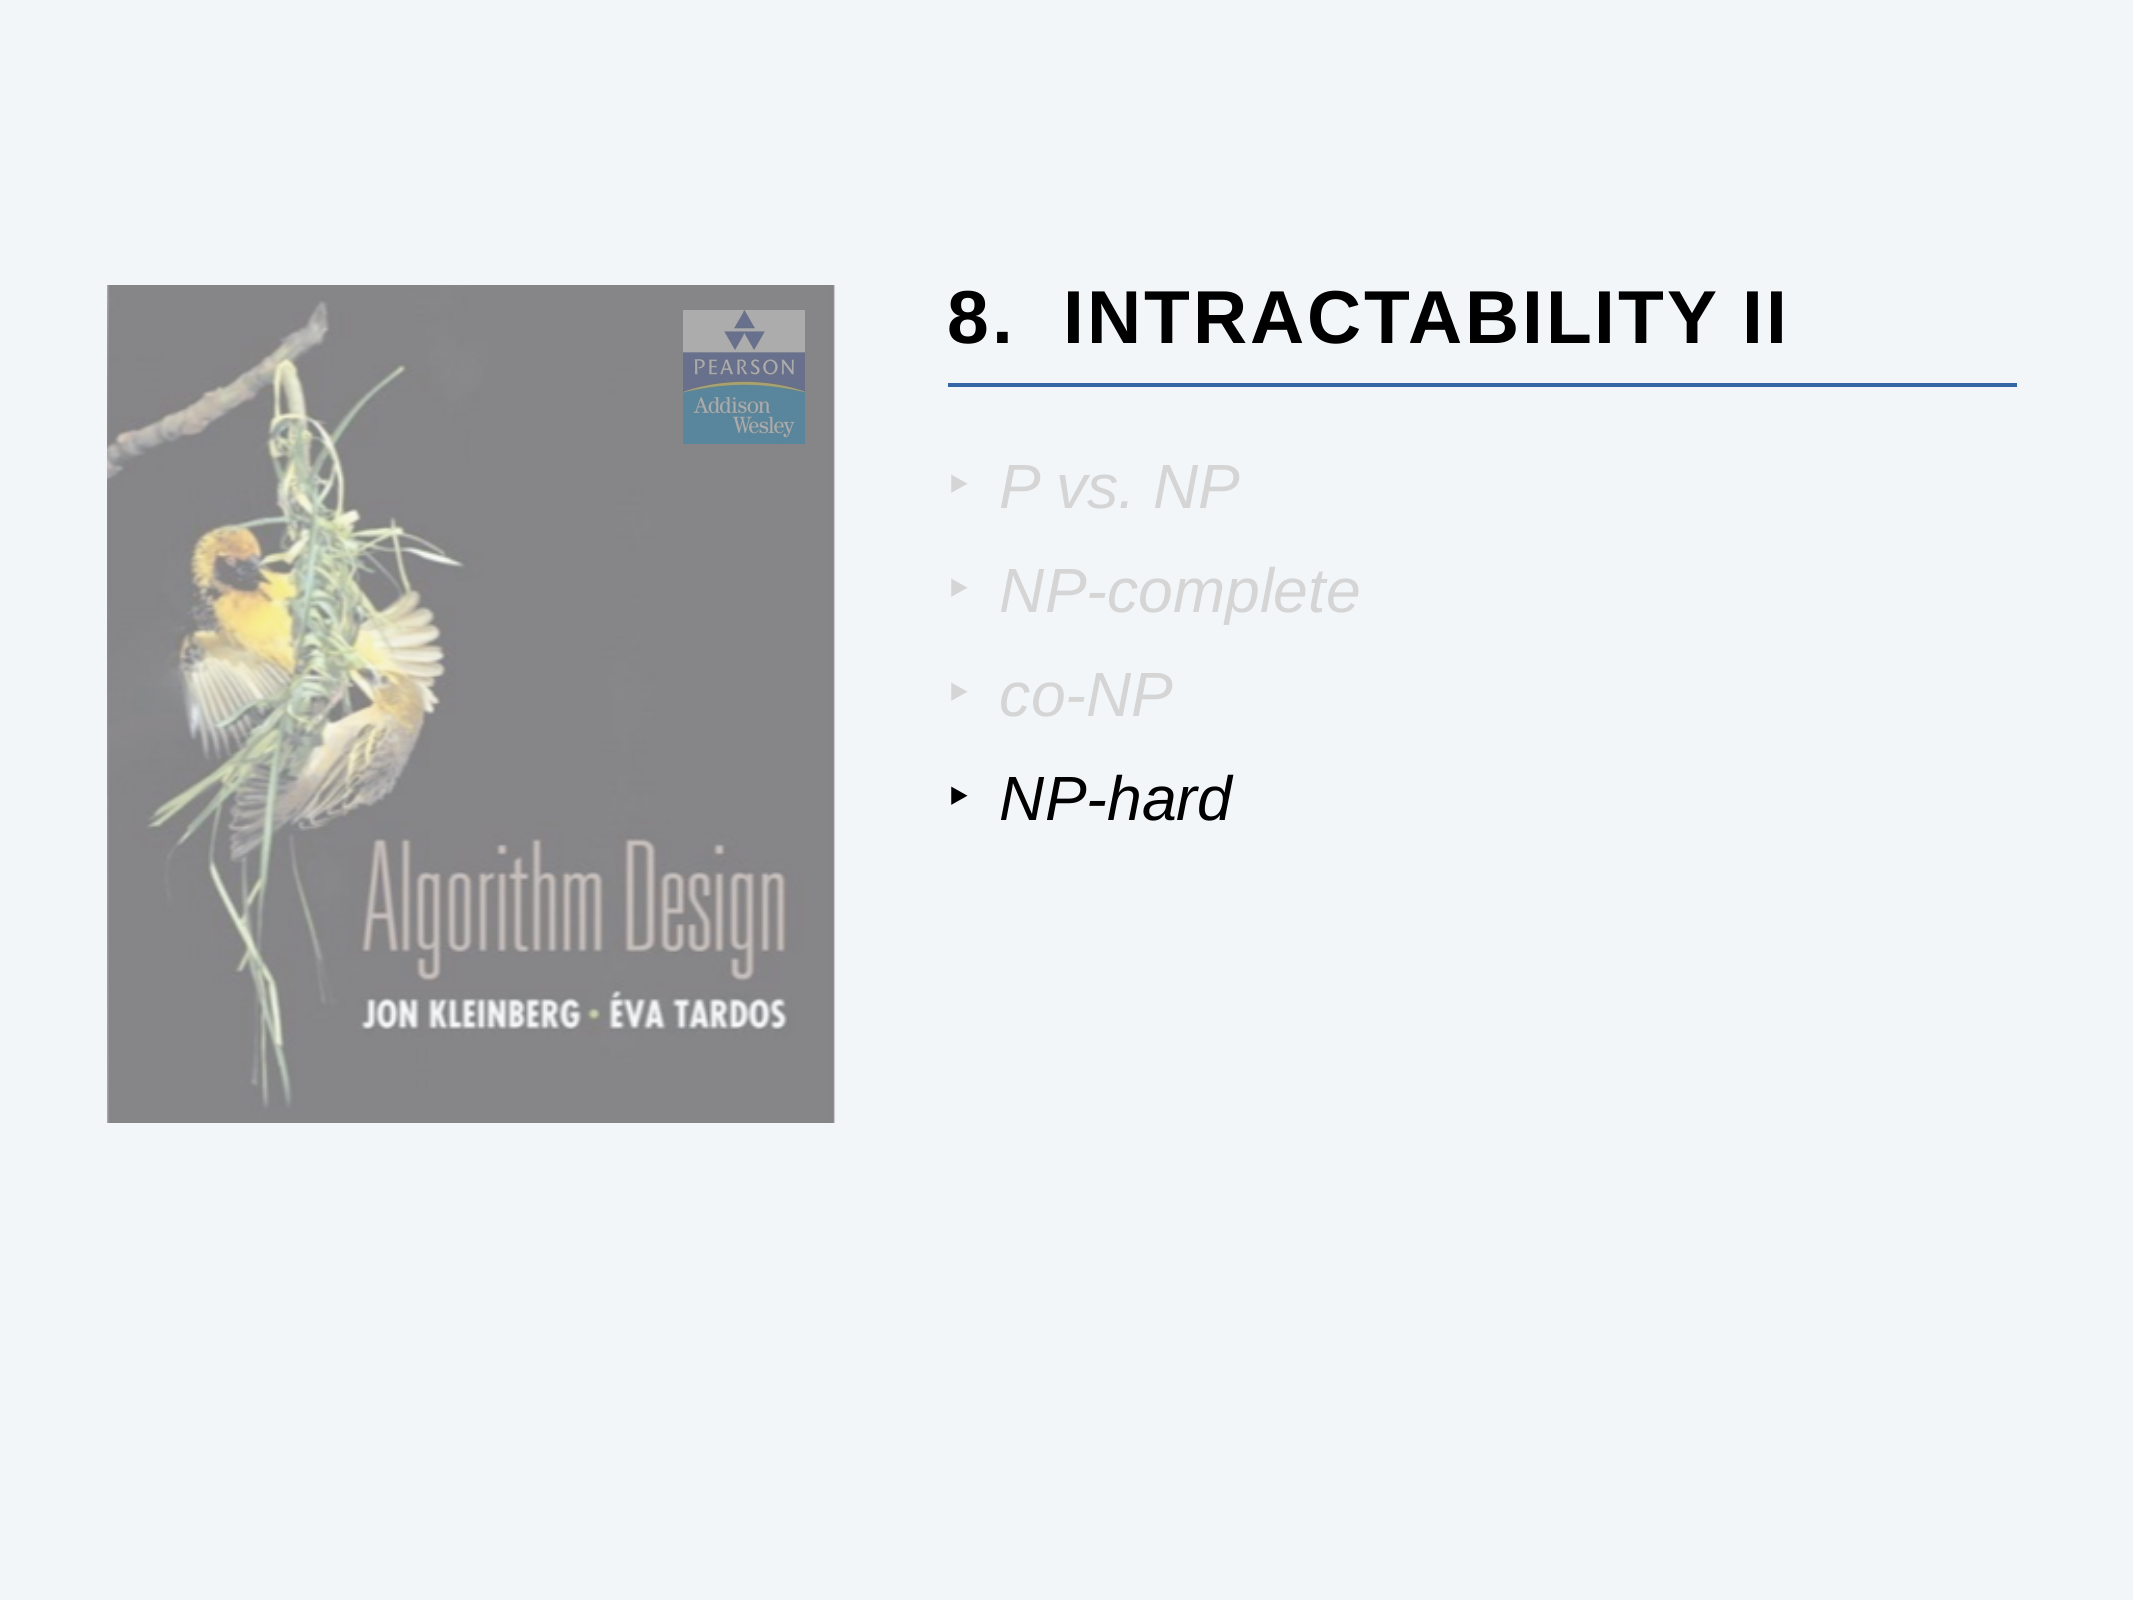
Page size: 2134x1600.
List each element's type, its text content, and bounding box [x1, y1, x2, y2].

slide_number 27 [107, 285, 837, 1123]
title 8. Intractability II [947, 268, 2082, 384]
list P vs. NP NP-complete co-NP NP-hard [947, 416, 2084, 1355]
